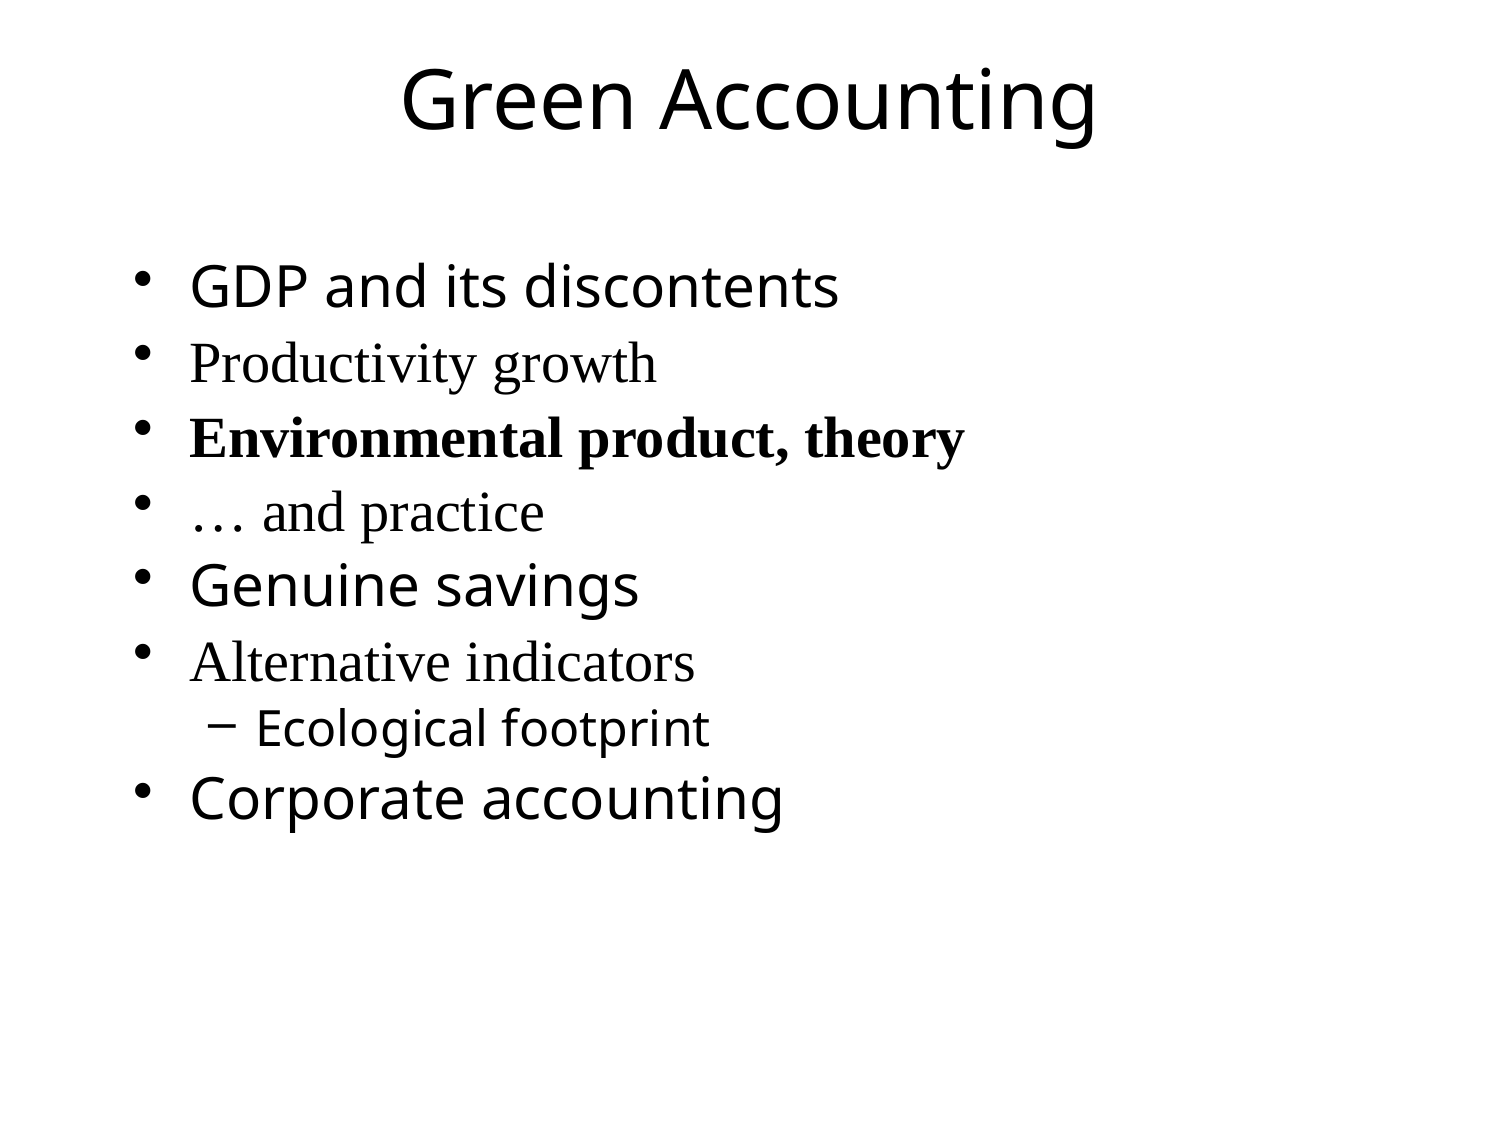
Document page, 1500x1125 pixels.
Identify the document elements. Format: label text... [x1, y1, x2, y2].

list GDP and its discontents Productivity growth Environmental product, theory … and practice Genuine savings Alternative indicators Ecological footprint Corporate accounting [117, 249, 1394, 926]
title Green Accounting [112, 2, 1388, 191]
